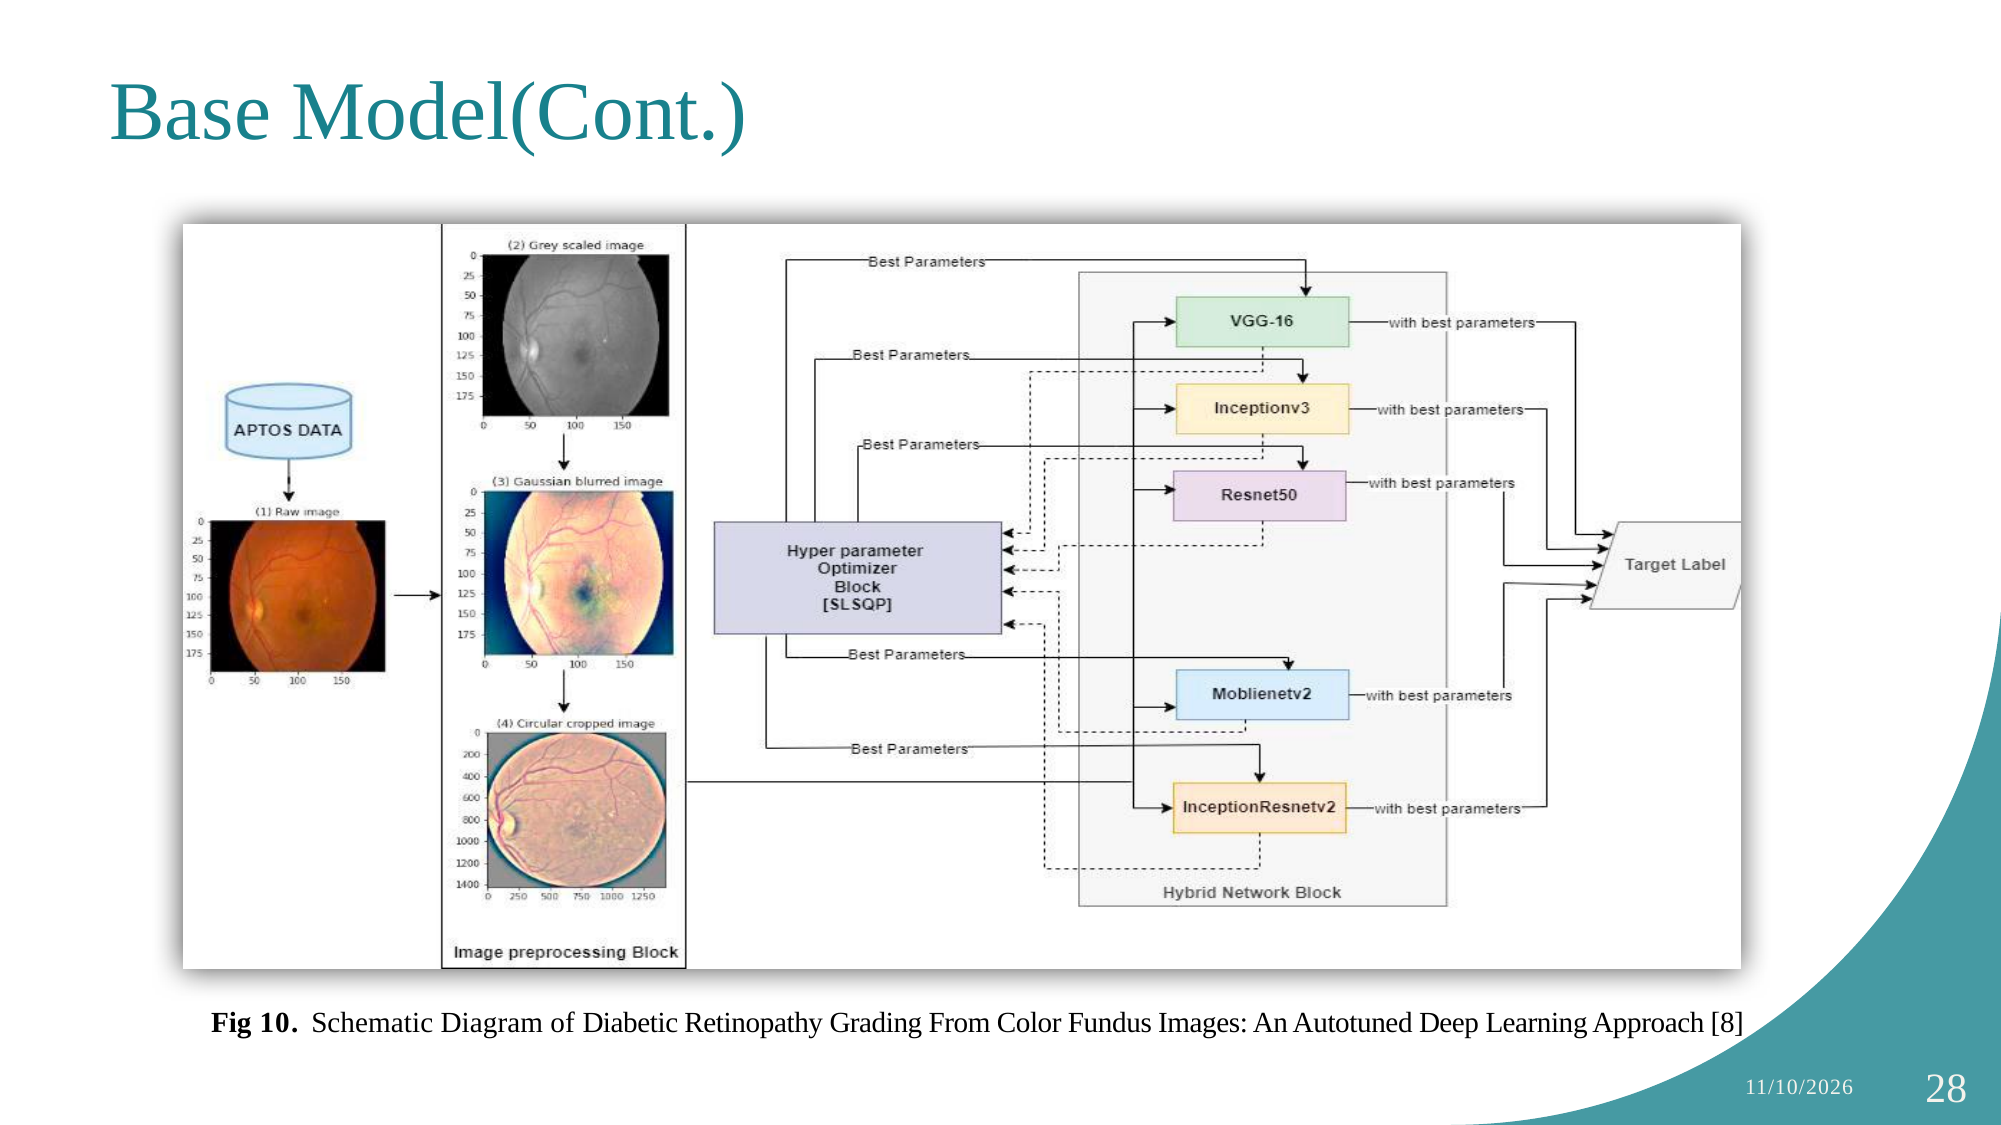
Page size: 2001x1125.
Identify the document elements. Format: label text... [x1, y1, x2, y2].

slide_number 28 [1868, 1055, 1983, 1116]
picture [161, 224, 1741, 977]
title Base Model(Cont.) [94, 31, 1721, 181]
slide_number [1529, 1055, 1868, 1116]
text_box Fig 10. Schematic Diagram of Diabetic Retinopathy Grading From Color Fundus Images: An Autotuned Deep Learning Approach [8] [194, 996, 1838, 1047]
